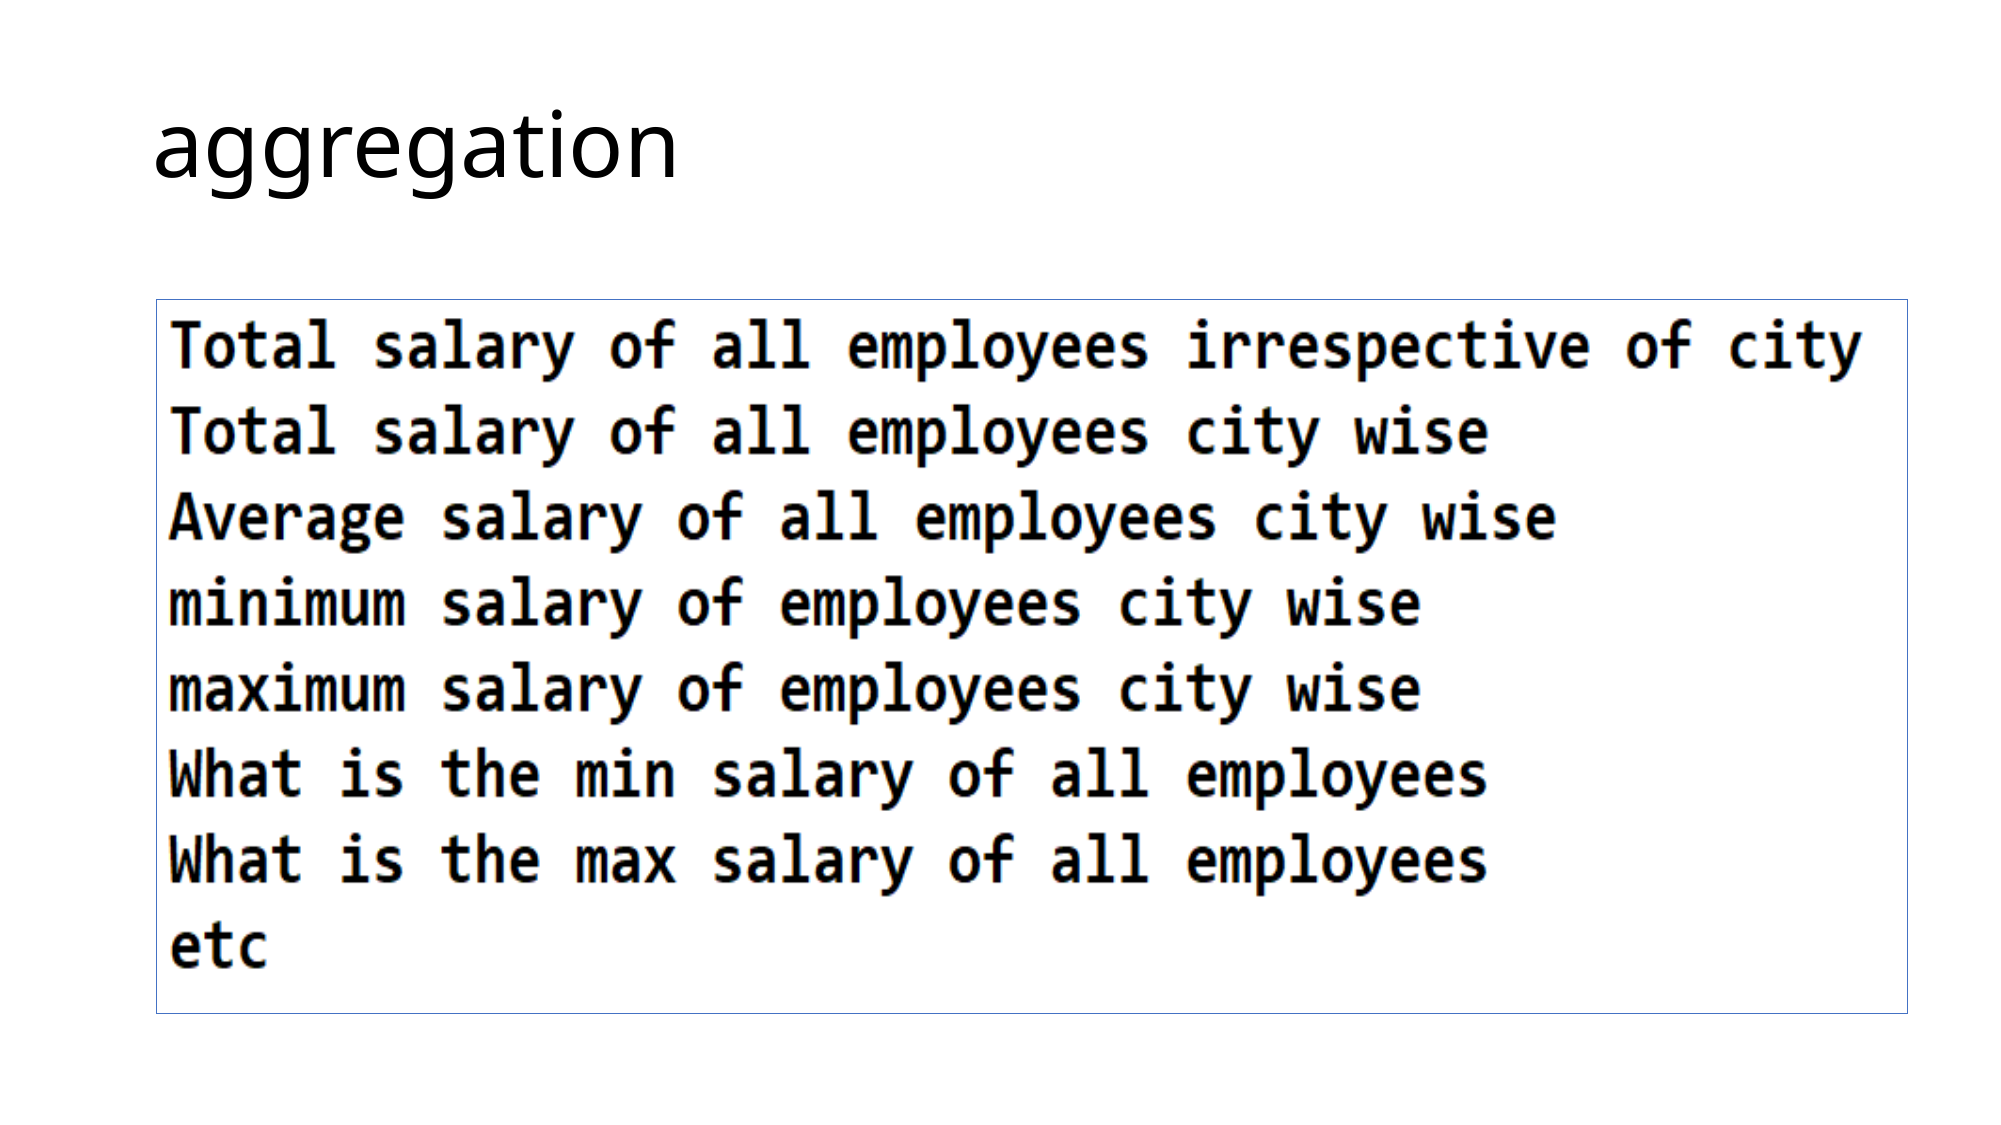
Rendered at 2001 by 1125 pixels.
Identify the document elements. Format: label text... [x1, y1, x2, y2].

picture [156, 299, 1908, 1014]
title aggregation [137, 59, 1863, 236]
